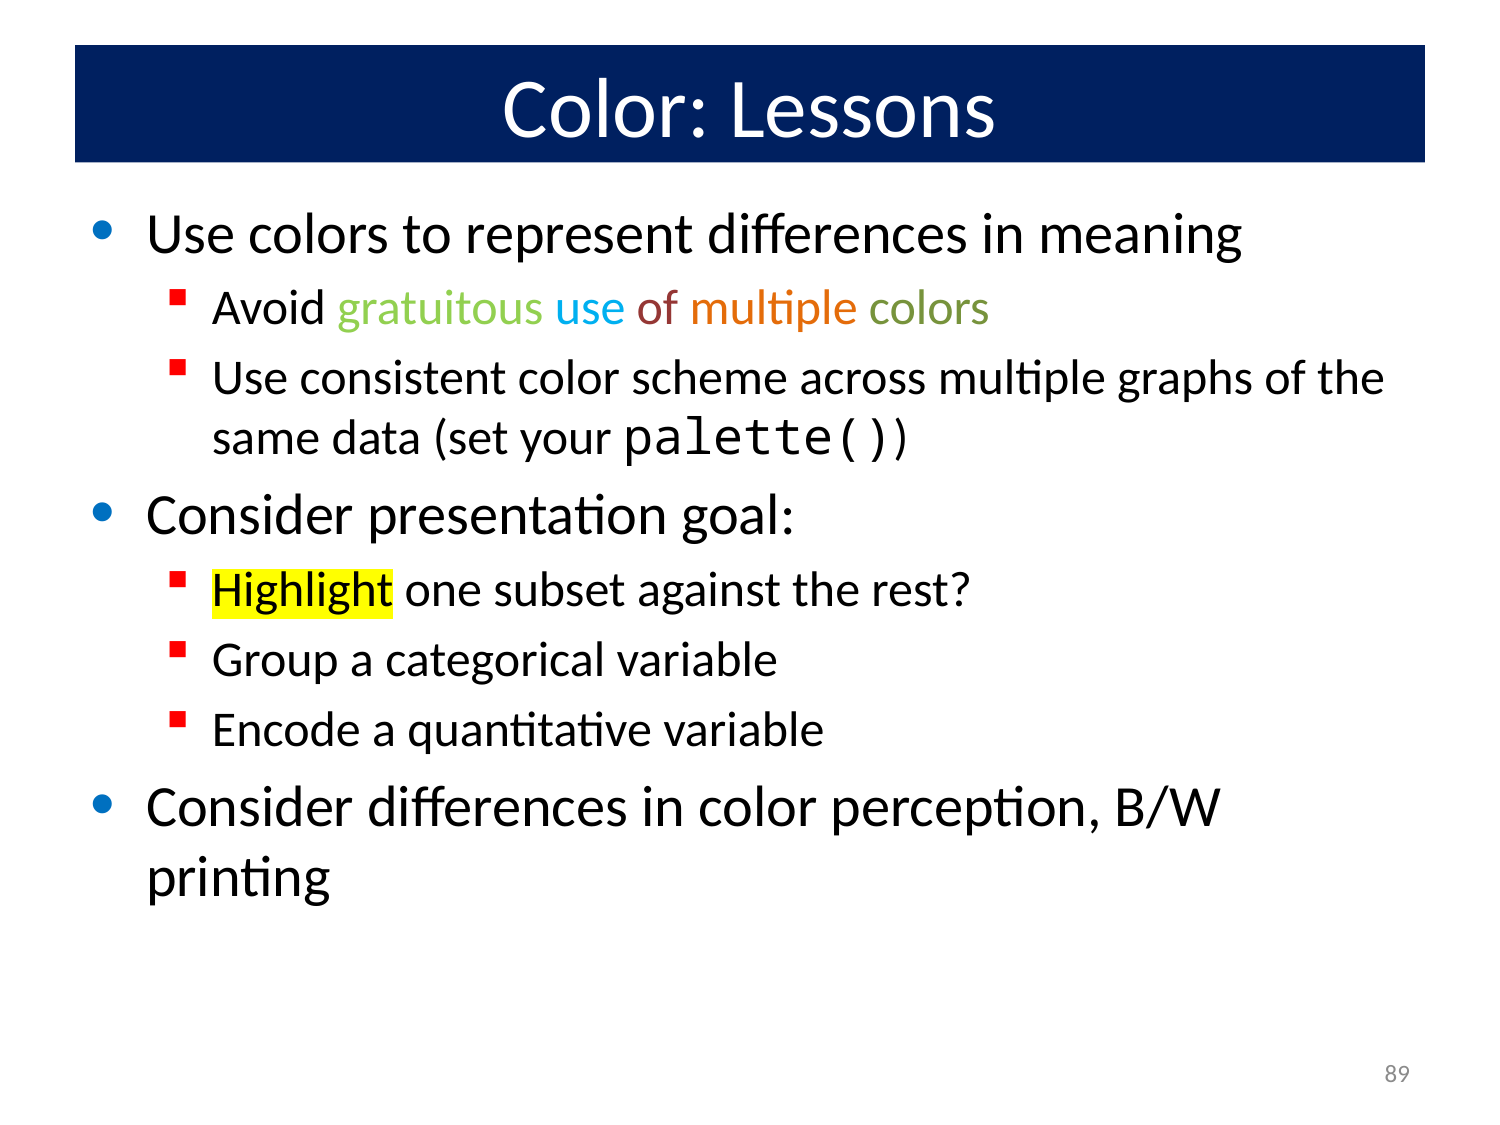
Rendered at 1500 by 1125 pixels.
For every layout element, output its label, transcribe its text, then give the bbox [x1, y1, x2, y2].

title Color: Lessons [75, 45, 1425, 163]
slide_number 89 [1074, 1042, 1425, 1103]
list Use colors to represent differences in meaning Avoid gratuitous use of multiple colors Use consistent color scheme across multiple graphs of the same data (set your palette()) Consider presentation goal: Highlight one subset against the rest? Group a categorical variable Encode a quantitative variable Consider differences in color perception, B/W printing [75, 187, 1425, 1025]
